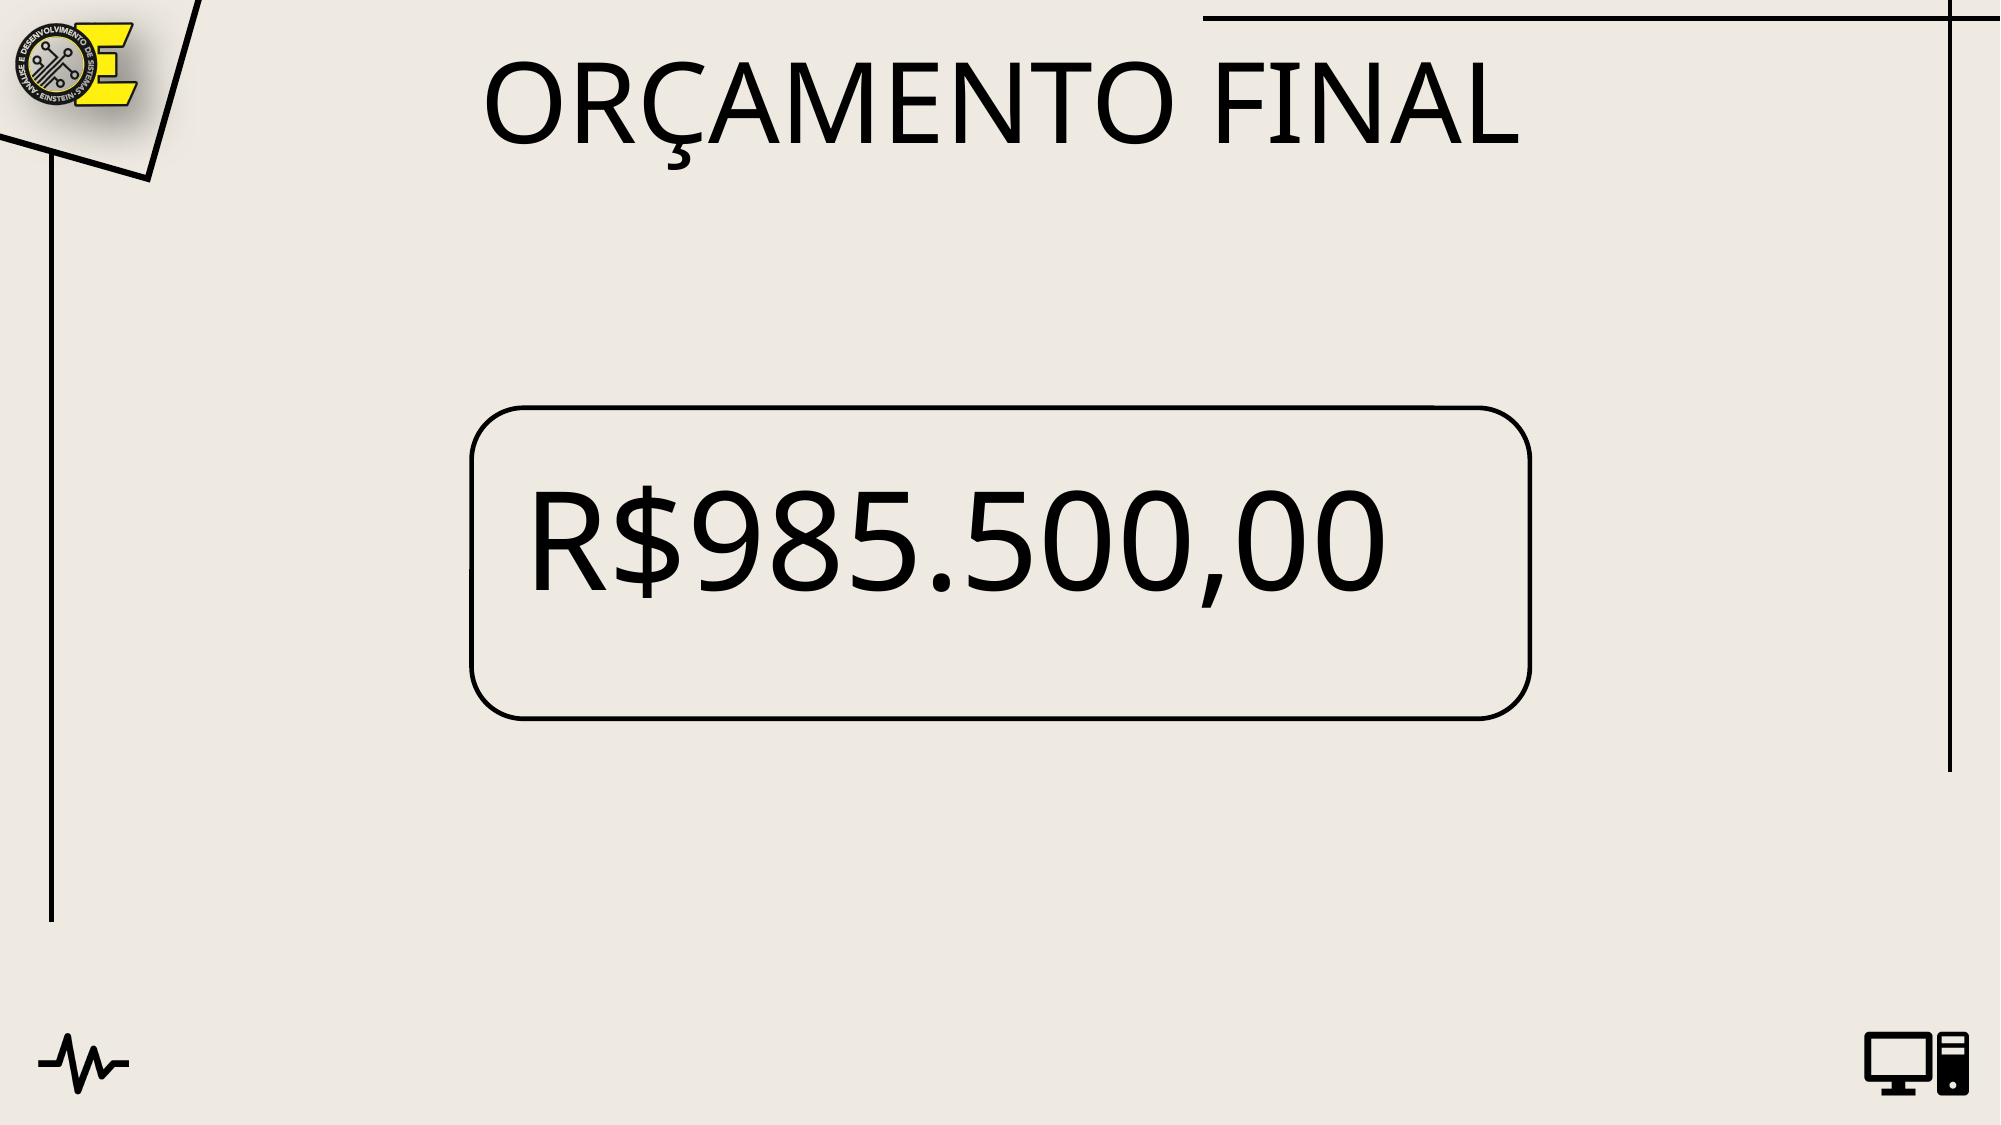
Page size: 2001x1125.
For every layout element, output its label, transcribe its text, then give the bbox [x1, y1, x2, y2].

picture [29, 1009, 138, 1118]
picture [15, 7, 138, 130]
text_box [0, 0, 200, 180]
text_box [471, 407, 1530, 719]
picture [1862, 1009, 1971, 1118]
title ORÇAMENTO FINAL [419, 18, 1582, 197]
